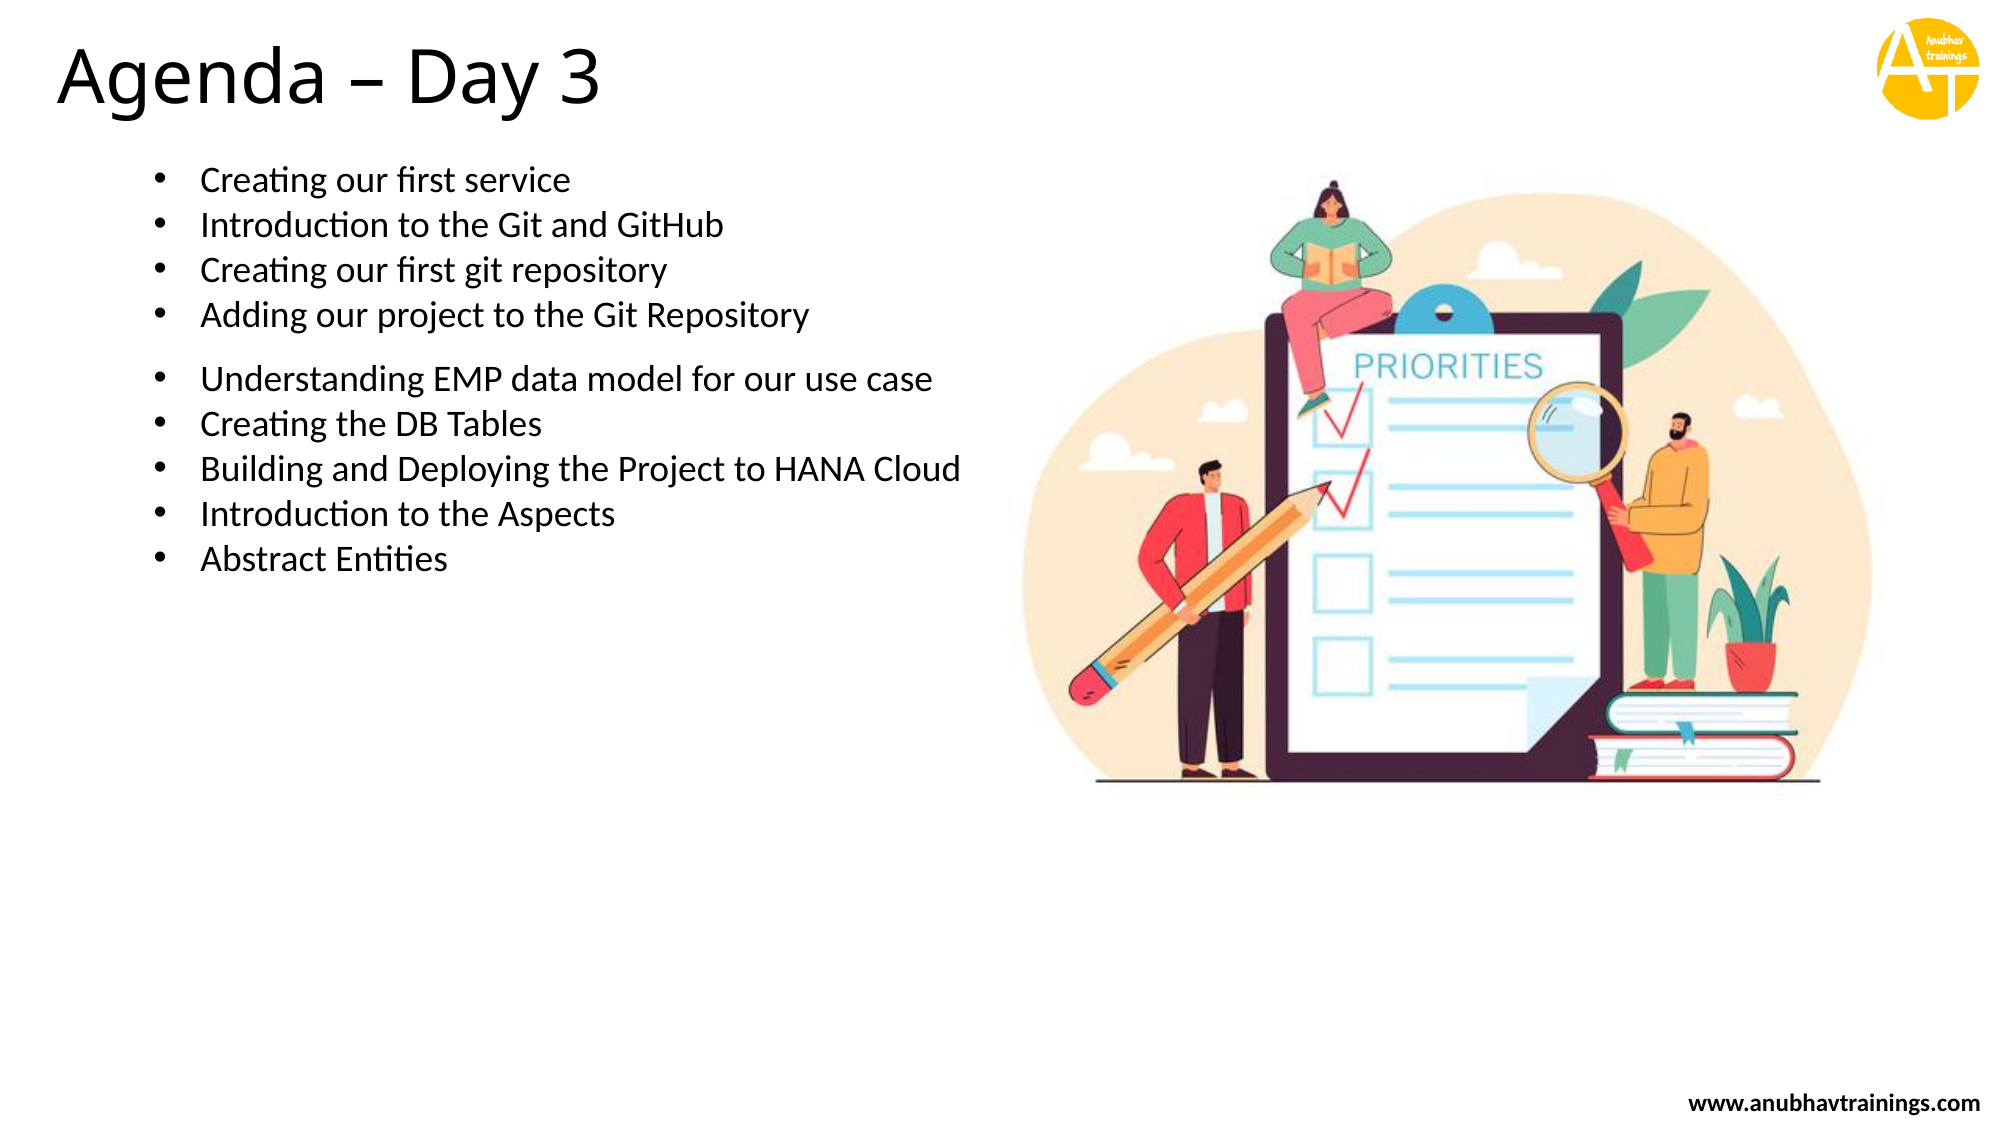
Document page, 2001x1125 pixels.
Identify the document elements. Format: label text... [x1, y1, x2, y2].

picture [958, 11, 1985, 850]
text_box Creating our first service Introduction to the Git and GitHub Creating our first git repository Adding our project to the Git Repository [63, 147, 958, 346]
footer www.anubhavtrainings.com [1669, 1089, 2000, 1114]
text_box Agenda – Day 3 [42, 30, 1866, 148]
text_box Understanding EMP data model for our use case Creating the DB Tables Building and Deploying the Project to HANA Cloud Introduction to the Aspects Abstract Entities [63, 346, 958, 677]
